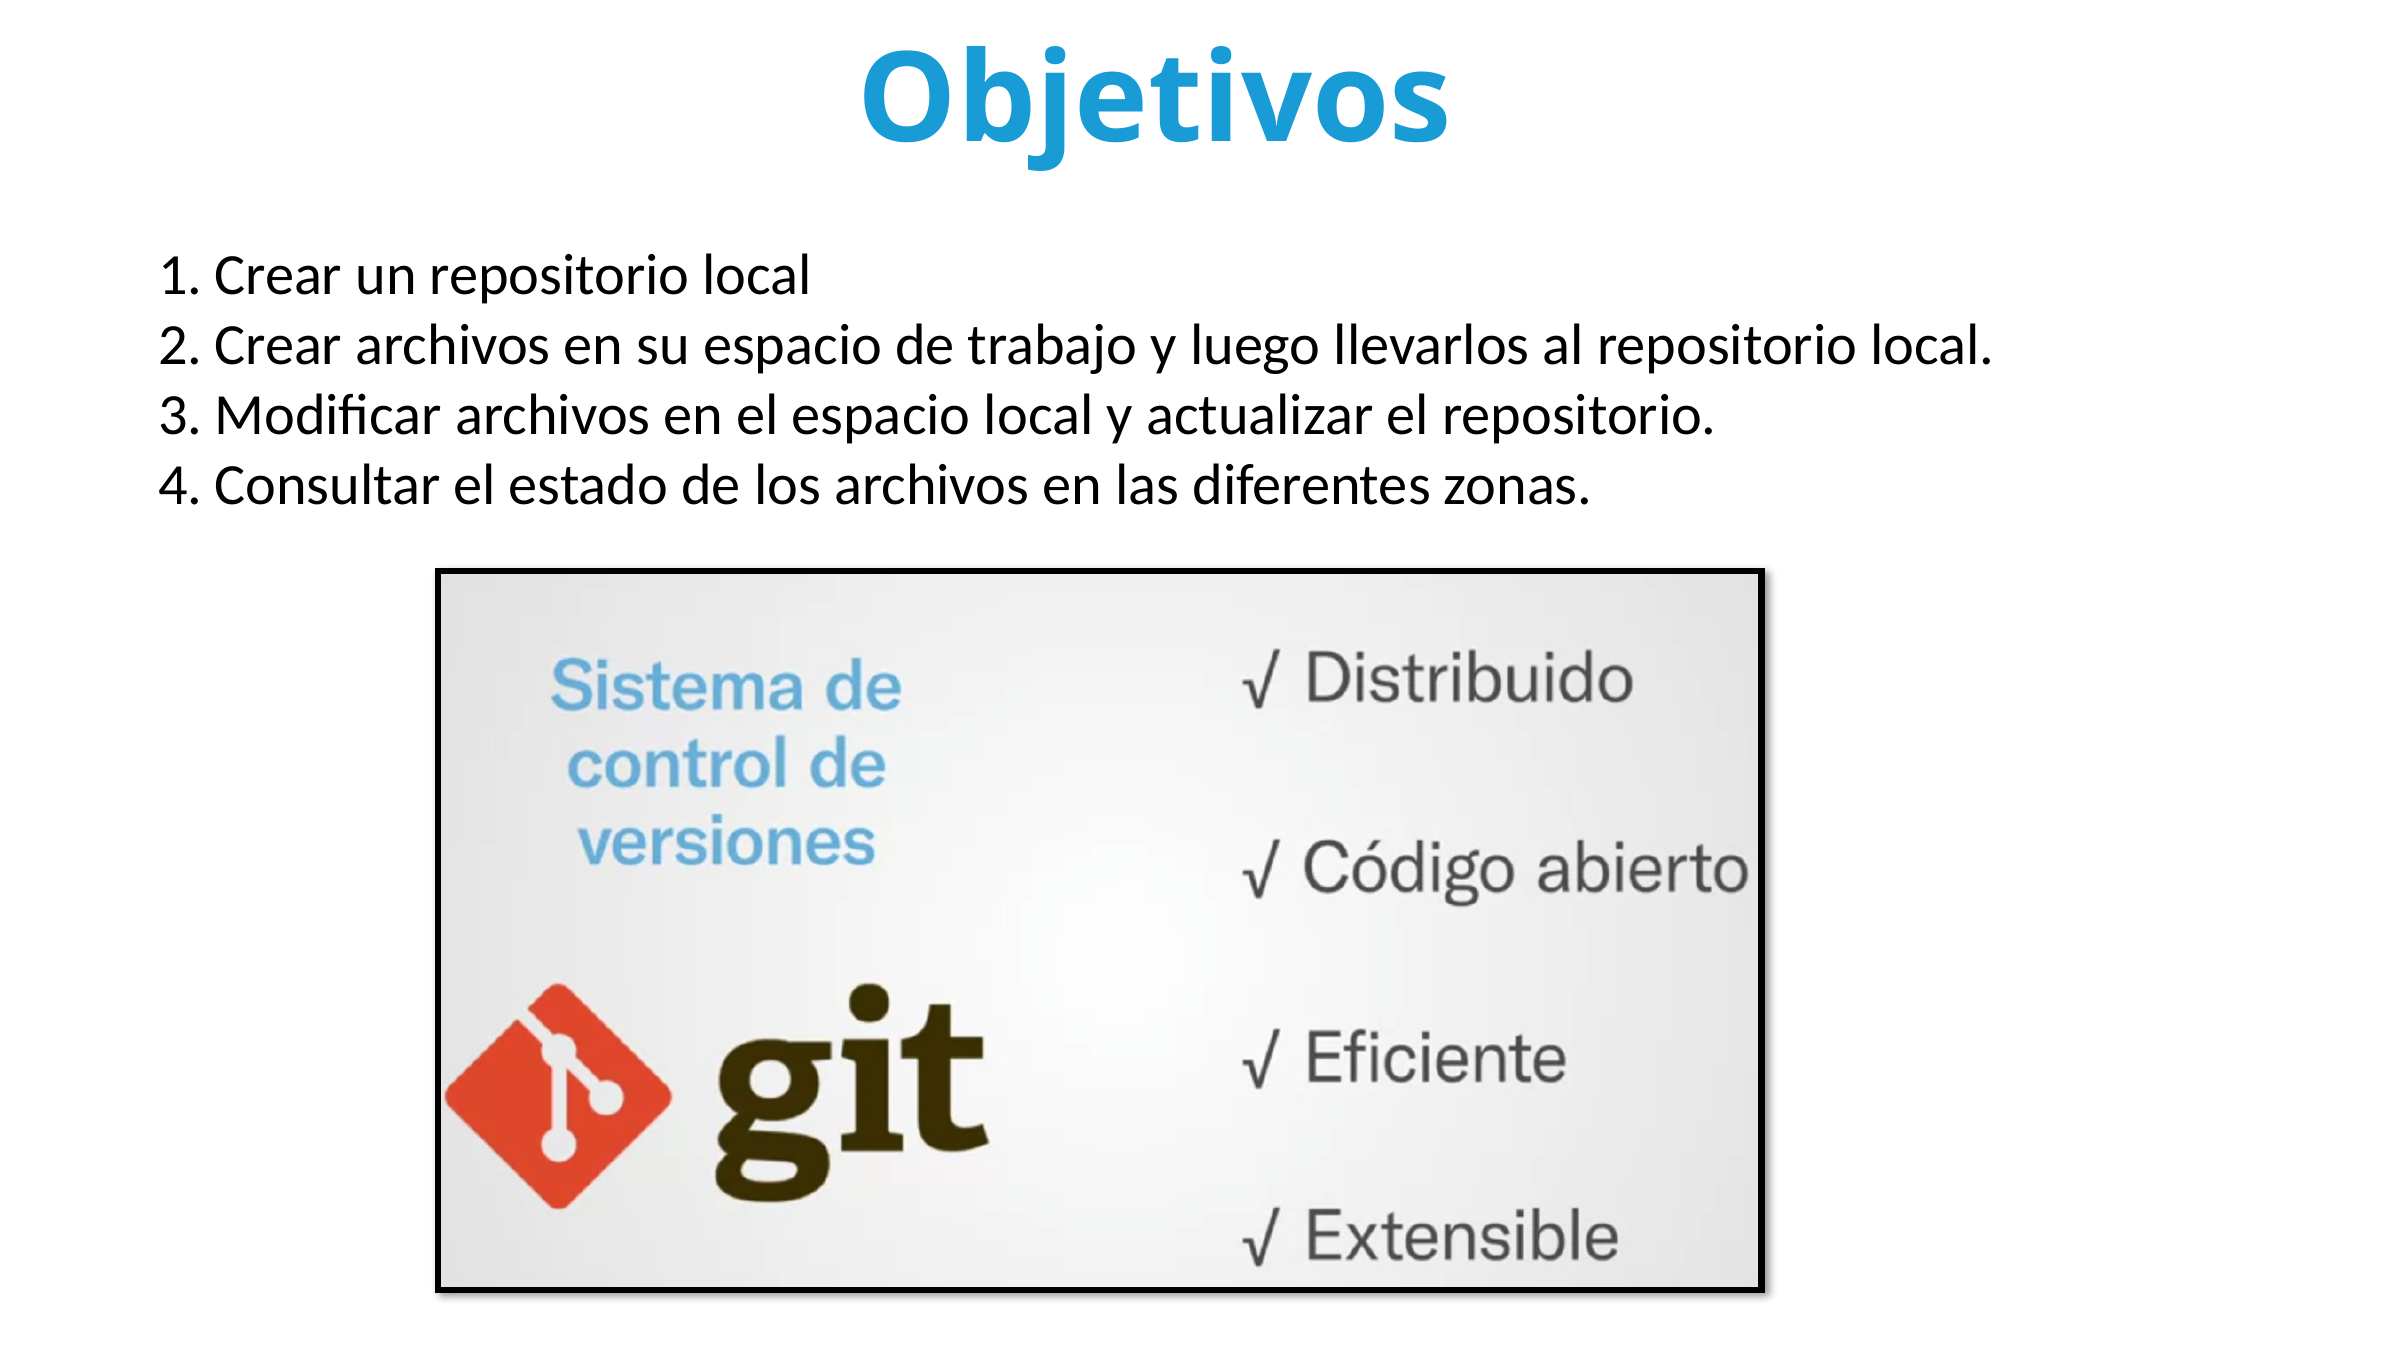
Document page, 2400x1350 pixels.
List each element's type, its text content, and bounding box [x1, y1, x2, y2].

text_box Objetivos [29, 44, 2282, 176]
picture [441, 574, 1759, 1287]
text_box Crear un repositorio local Crear archivos en su espacio de trabajo y luego llevarlos al repositorio local. Modificar archivos en el espacio local y actualizar el repositorio. Consultar el estado de los archivos en las diferentes zonas. [143, 229, 2011, 524]
